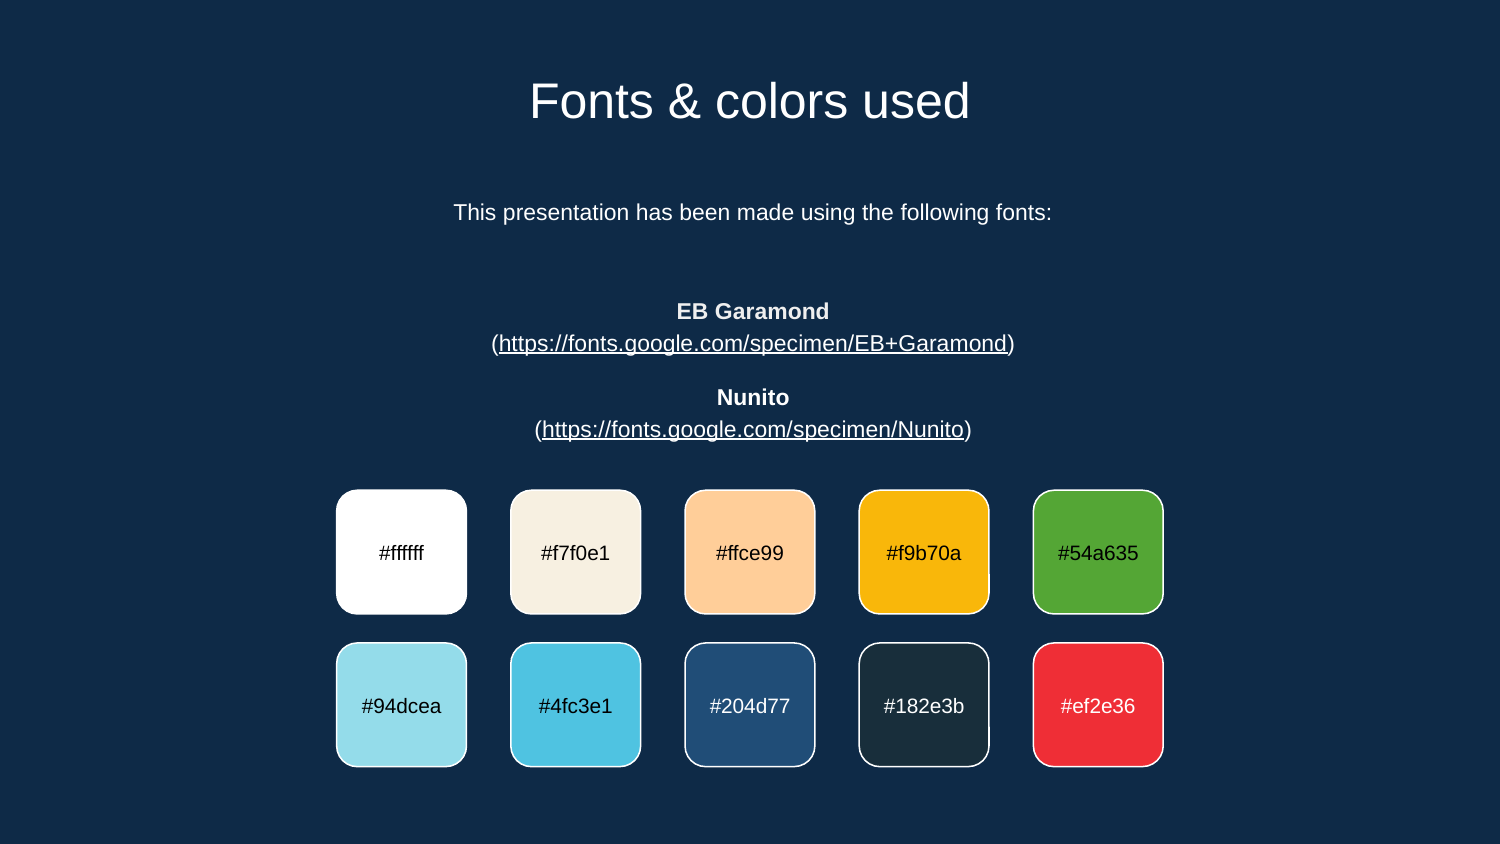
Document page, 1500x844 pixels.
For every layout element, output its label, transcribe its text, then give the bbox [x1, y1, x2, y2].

title Fonts & colors used [171, 53, 1328, 133]
text_box #4fc3e1 [510, 668, 641, 741]
text_box [510, 741, 641, 767]
text_box #204d77 [685, 668, 815, 741]
text_box [685, 589, 815, 614]
text_box #182e3b [859, 668, 989, 741]
text_box #ffffff [336, 515, 467, 589]
text_box #f9b70a [859, 515, 989, 589]
text_box #f7f0e1 [510, 515, 641, 589]
text_box [336, 490, 467, 515]
text_box [1033, 642, 1164, 668]
text_box [1033, 741, 1164, 767]
text_box [510, 490, 641, 515]
text_box [510, 642, 641, 668]
text_box [685, 741, 815, 767]
text_box #ef2e36 [1033, 668, 1164, 741]
text_box [685, 490, 815, 515]
text_box [859, 741, 989, 767]
text_box #94dcea [336, 668, 467, 741]
text_box EB Garamond (https://fonts.google.com/specimen/EB+Garamond) Nunito (https://fonts.google.com/specimen/Nunito) [175, 264, 1332, 470]
text_box [336, 589, 467, 614]
text_box This presentation has been made using the following fonts: [175, 178, 1332, 251]
text_box [1033, 589, 1164, 614]
text_box [859, 490, 989, 515]
text_box #54a635 [1033, 515, 1164, 589]
text_box [859, 642, 989, 668]
text_box [510, 589, 641, 614]
text_box [859, 589, 989, 614]
text_box [336, 642, 467, 668]
text_box [1033, 490, 1164, 515]
text_box [685, 642, 815, 668]
text_box #ffce99 [685, 515, 815, 589]
text_box [336, 741, 467, 767]
